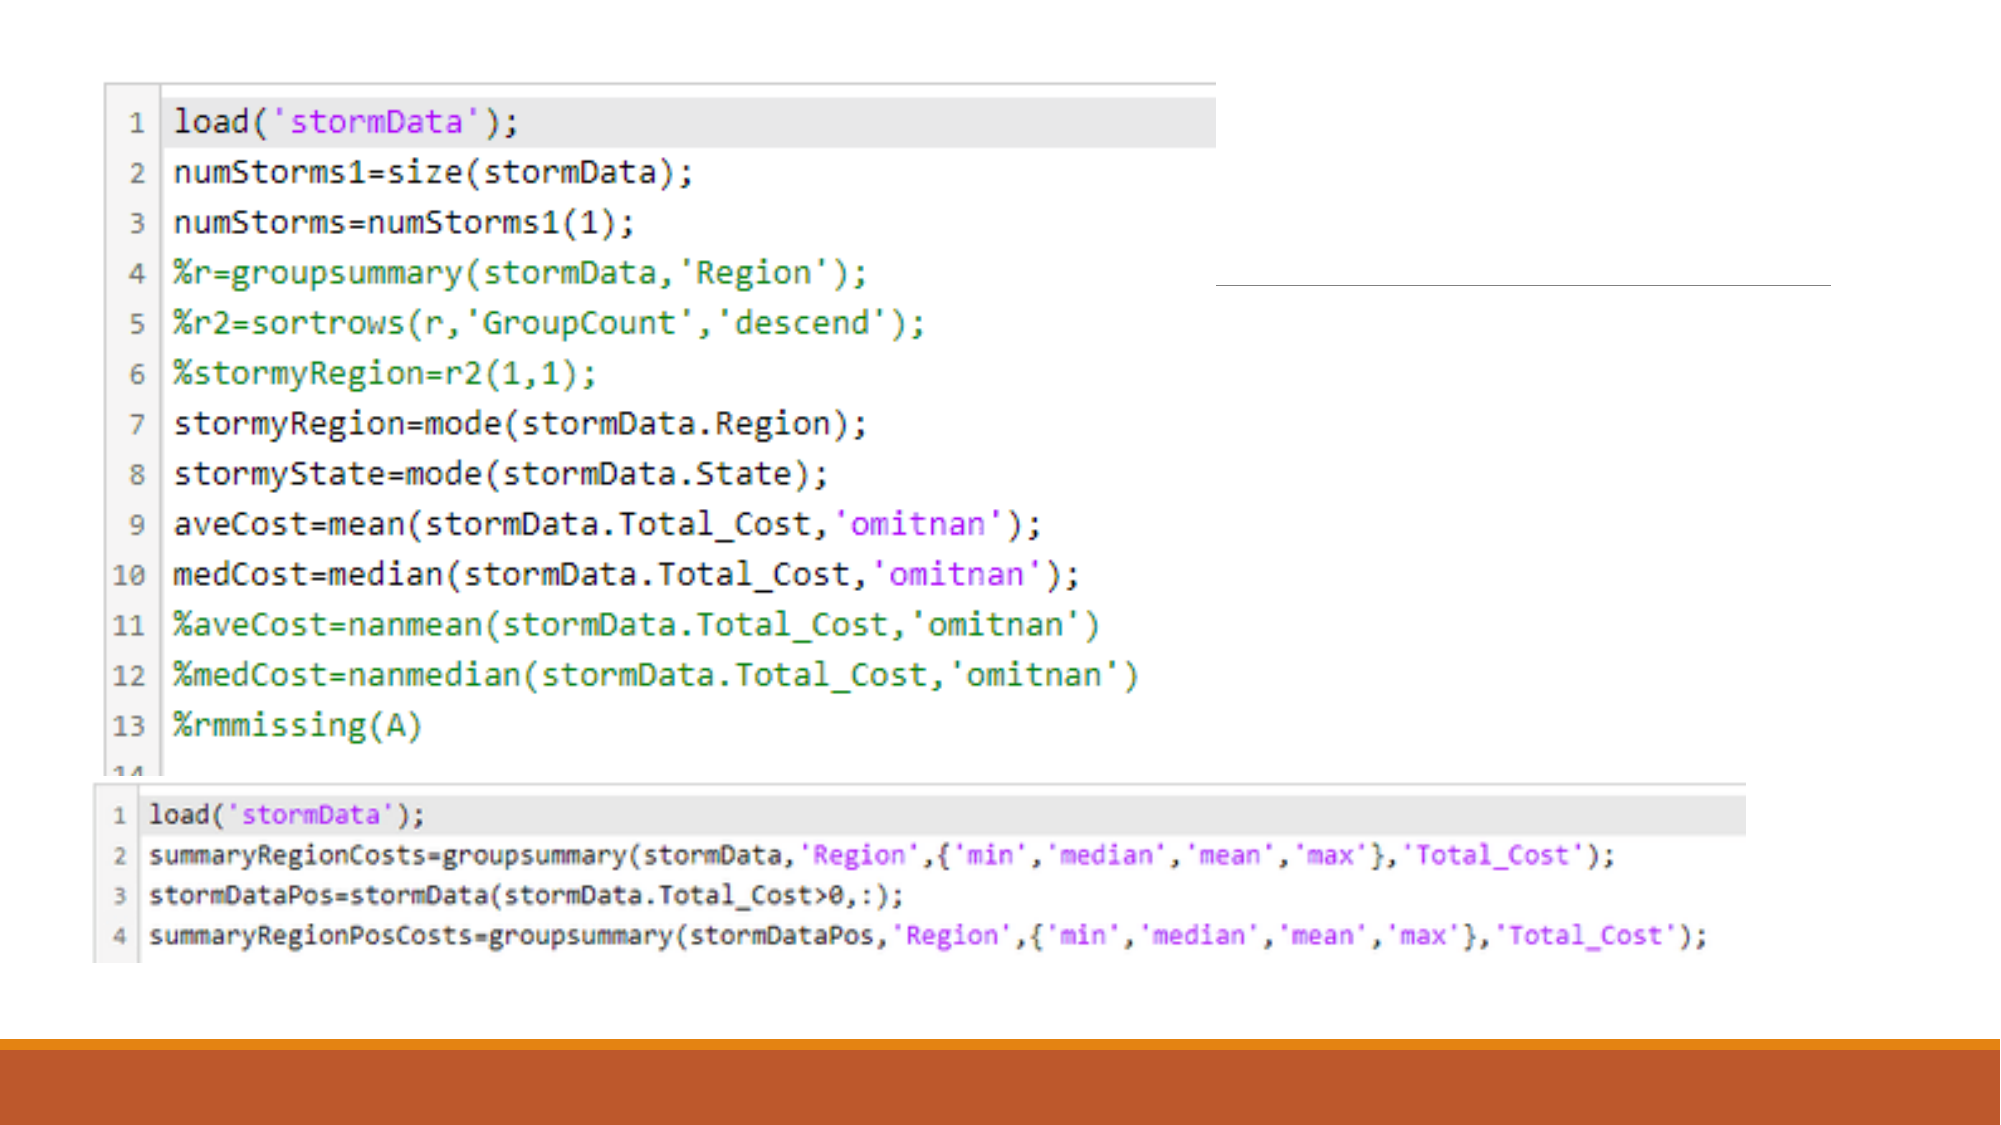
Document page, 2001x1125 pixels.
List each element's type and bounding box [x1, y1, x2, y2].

picture [92, 47, 1747, 964]
